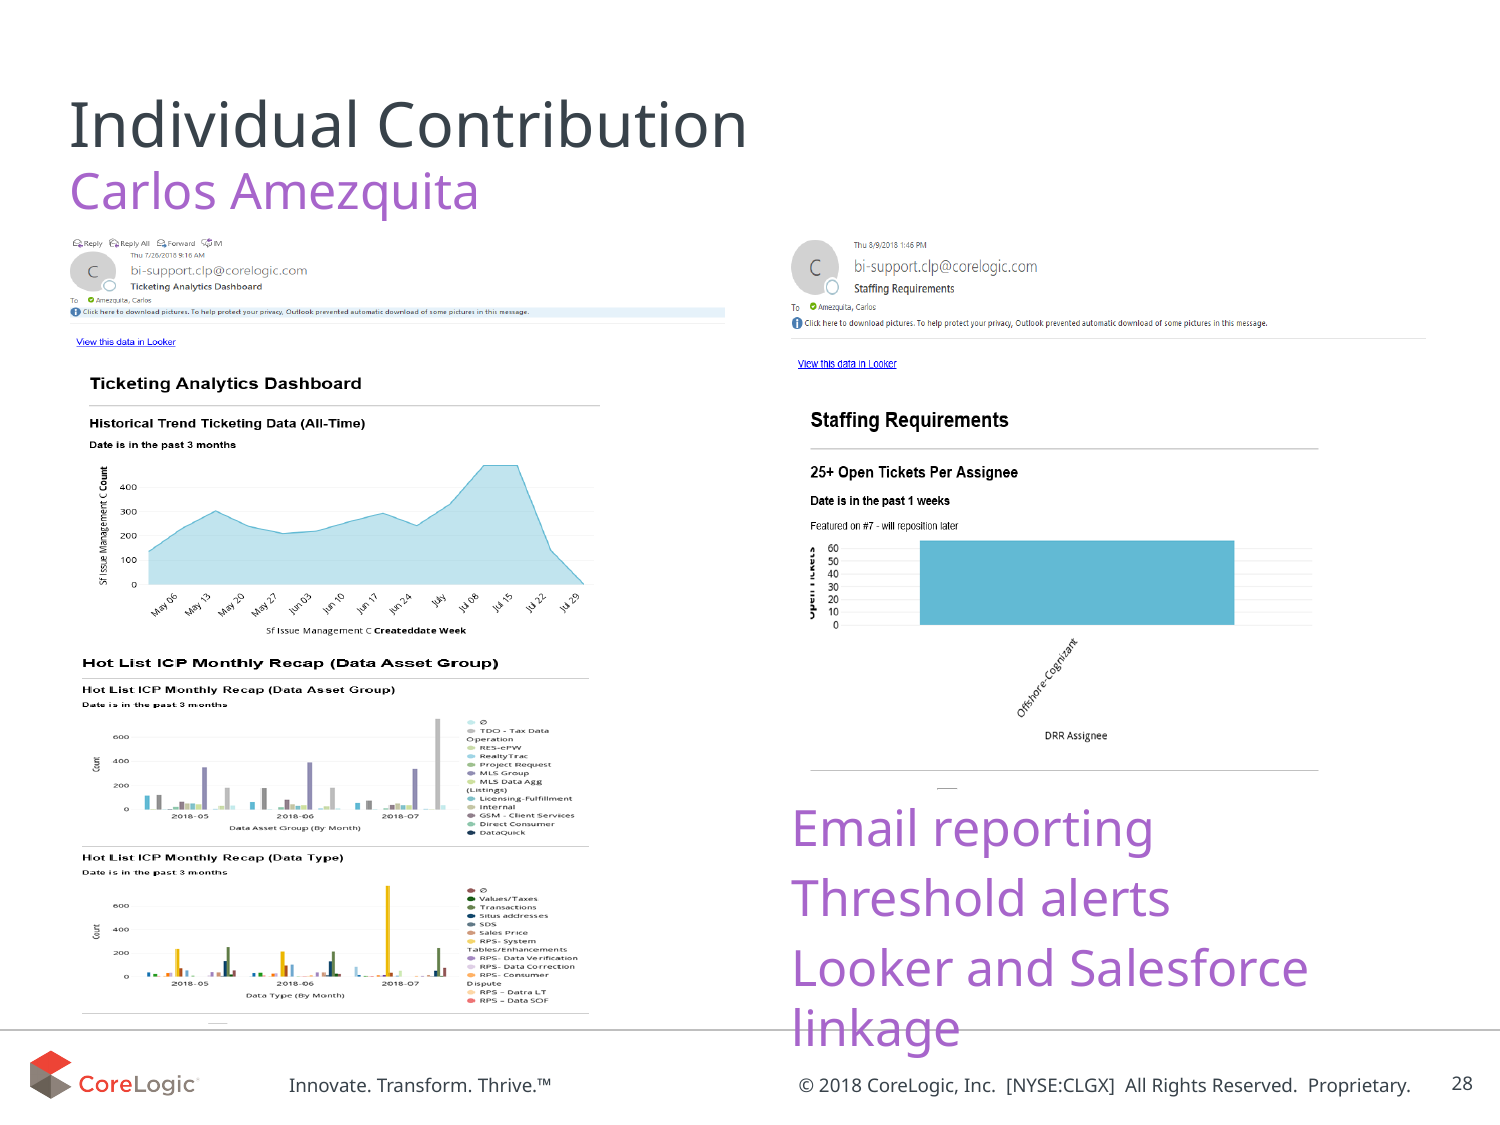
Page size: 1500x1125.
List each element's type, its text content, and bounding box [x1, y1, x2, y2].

title Individual Contribution​ [62, 18, 1464, 168]
picture [783, 236, 1426, 790]
picture [14, 1034, 211, 1115]
list Carlos Amezquita [62, 151, 1462, 238]
list Email reporting Threshold alerts Looker and Salesforce linkage [783, 789, 1458, 996]
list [62, 236, 725, 657]
slide_number 28 [1431, 1053, 1494, 1117]
picture [49, 645, 687, 1024]
